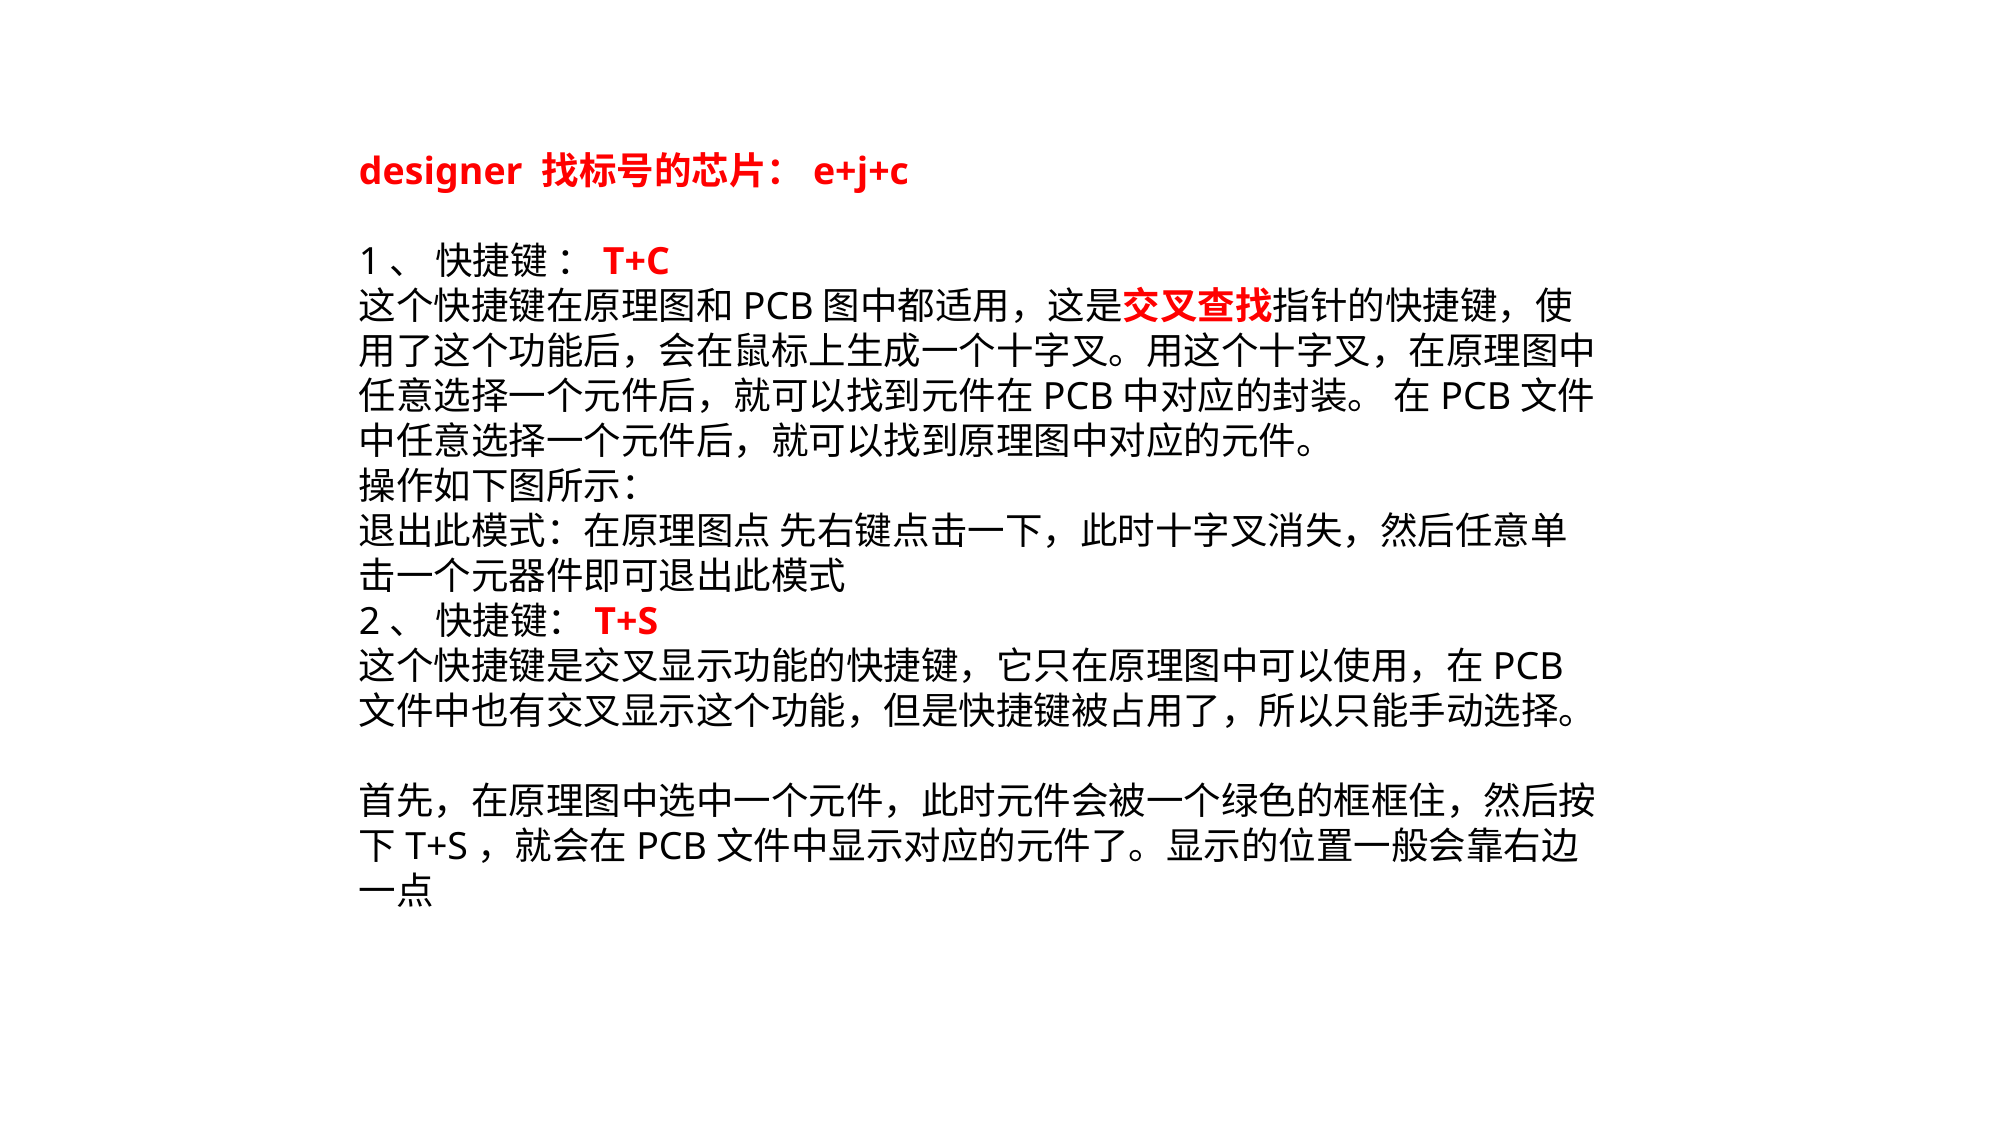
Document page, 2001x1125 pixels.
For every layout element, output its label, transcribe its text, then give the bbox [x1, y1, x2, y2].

text_box designer 找标号的芯片：e+j+c 1、 快捷键 ：T+C 这个快捷键在原理图和PCB图中都适用，这是交叉查找指针的快捷键，使用了这个功能后，会在鼠标上生成一个十字叉。用这个十字叉，在原理图中任意选择一个元件后，就可以找到元件在PCB中对应的封装。 在PCB文件中任意选择一个元件后，就可以找到原理图中对应的元件。 操作如下图所示： 退出此模式：在原理图点 先右键点击一下，此时十字叉消失，然后任意单击一个元器件即可退出此模式 2、 快捷键：T+S 这个快捷键是交叉显示功能的快捷键，它只在原理图中可以使用，在PCB文件中也有交叉显示这个功能，但是快捷键被占用了，所以只能手动选择。 首先，在原理图中选中一个元件，此时元件会被一个绿色的框框住，然后按下T+S，就会在PCB文件中显示对应的元件了。显示的位置一般会靠右边一点 [344, 139, 1616, 920]
